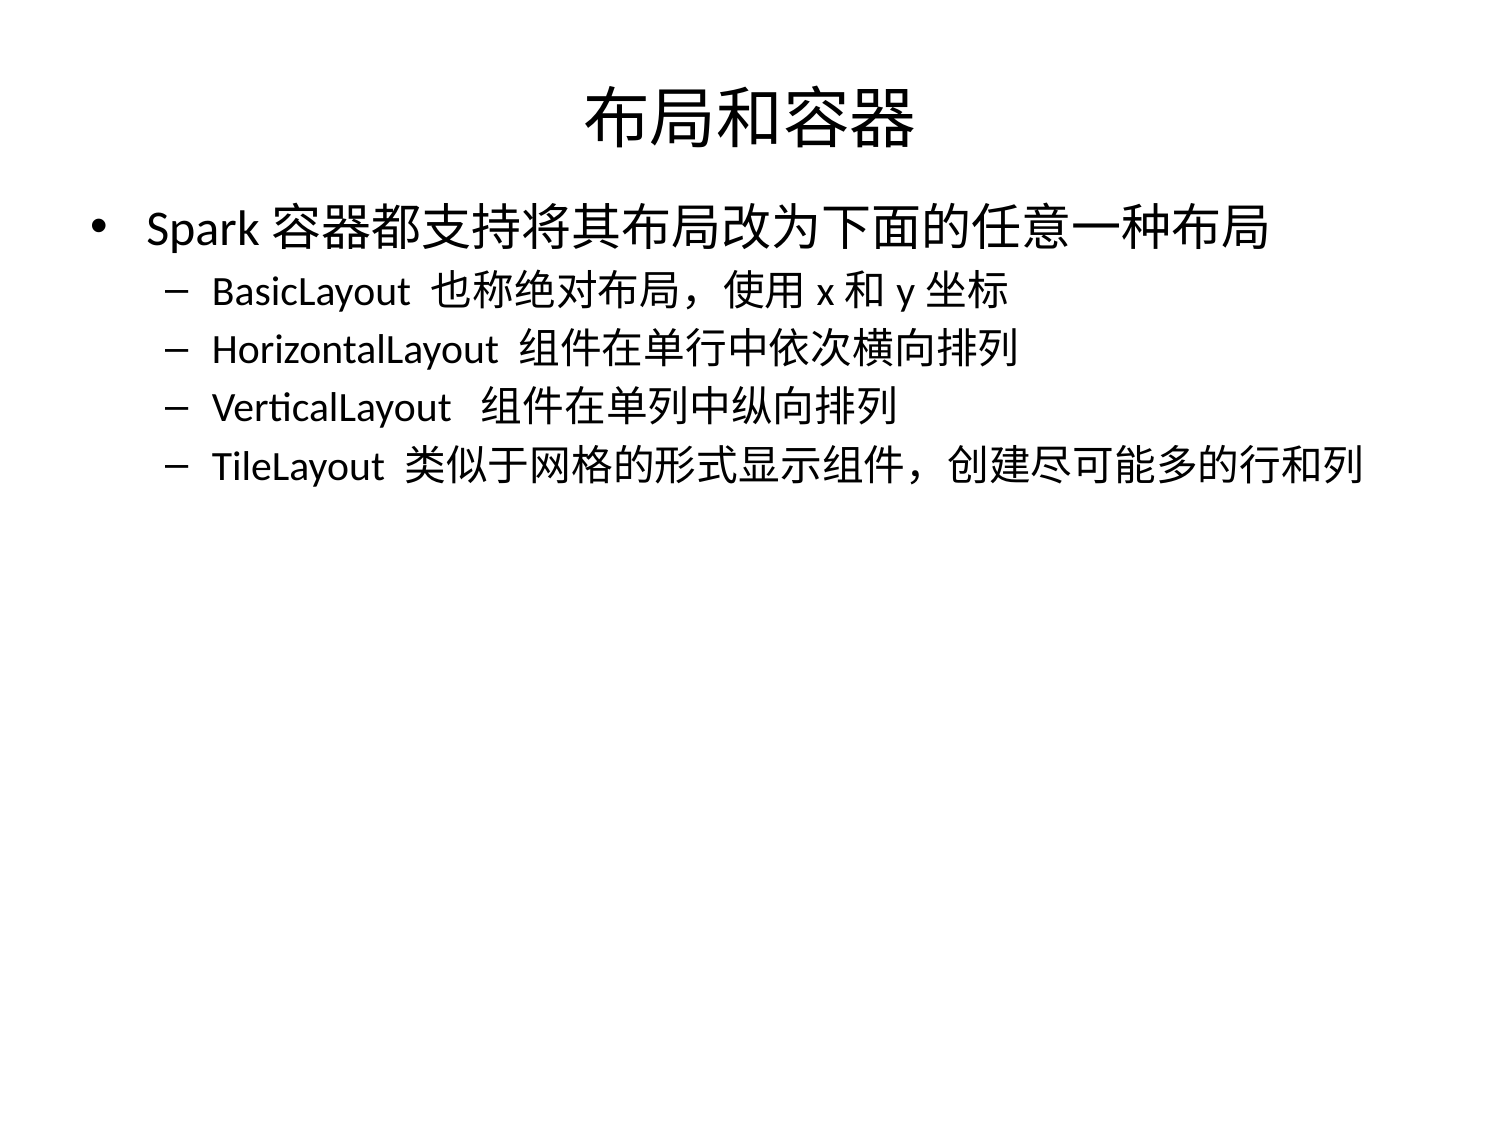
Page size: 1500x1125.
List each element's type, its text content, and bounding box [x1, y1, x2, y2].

title 布局和容器 [75, 45, 1425, 187]
list Spark容器都支持将其布局改为下面的任意一种布局 BasicLayout 也称绝对布局，使用x和y坐标 HorizontalLayout 组件在单行中依次横向排列 VerticalLayout 组件在单列中纵向排列 TileLayout 类似于网格的形式显示组件，创建尽可能多的行和列 [75, 187, 1425, 1100]
